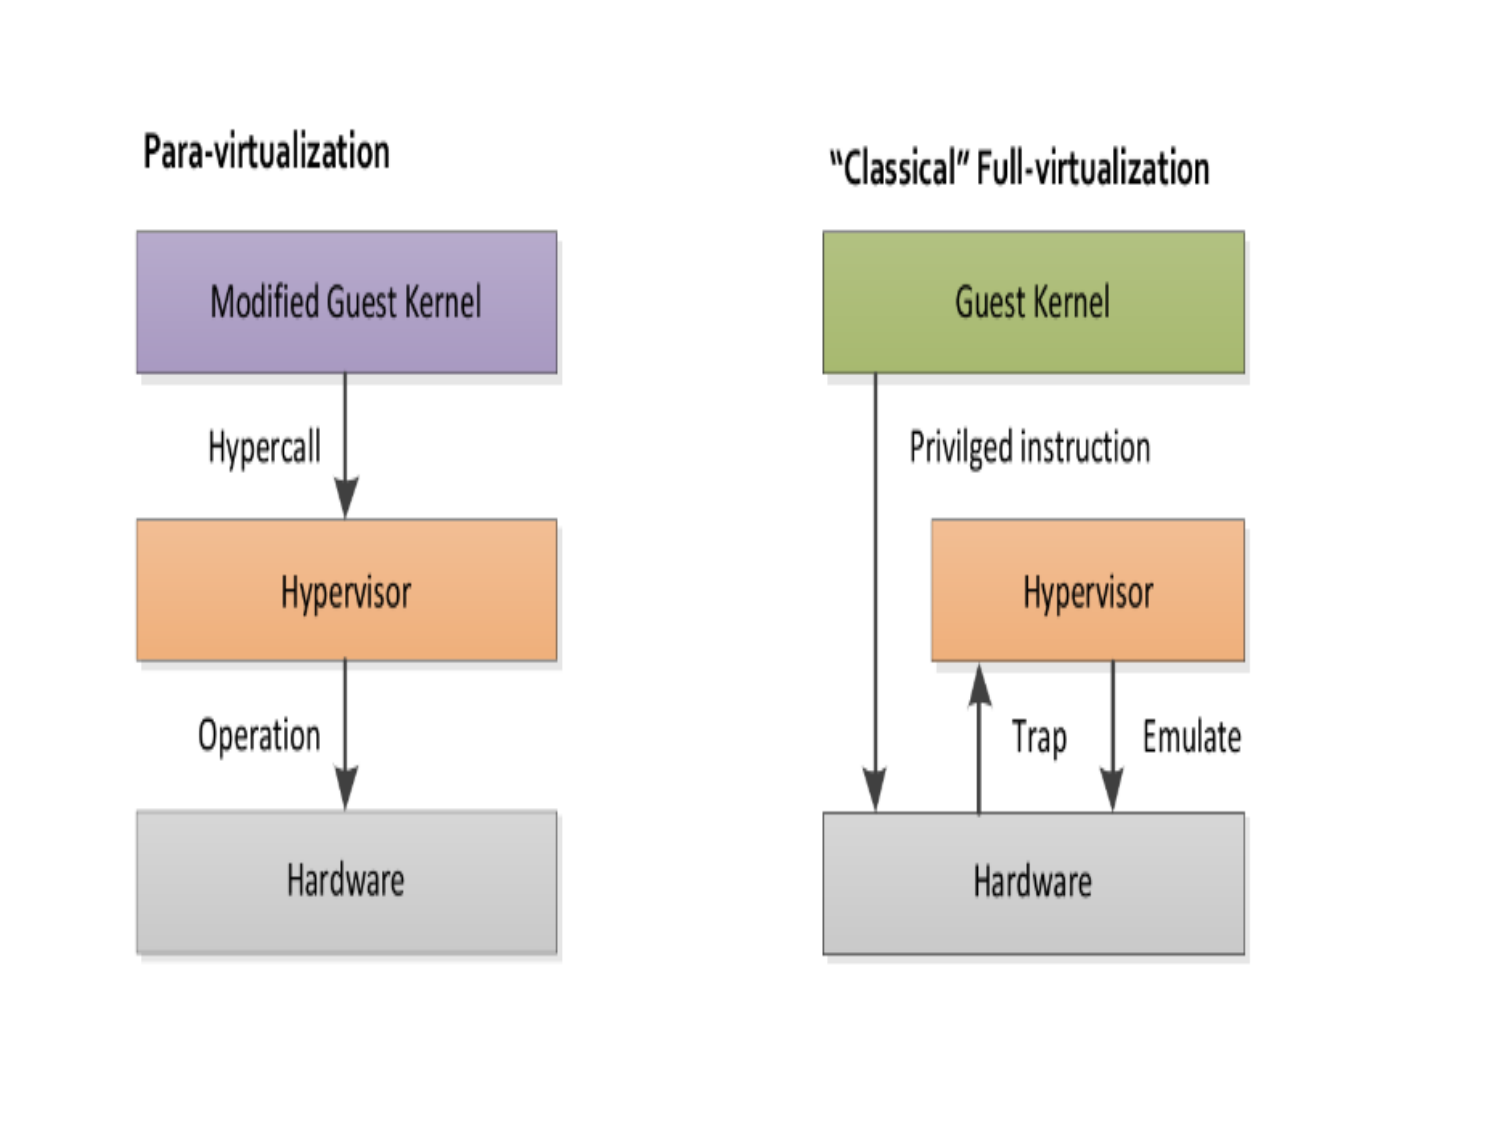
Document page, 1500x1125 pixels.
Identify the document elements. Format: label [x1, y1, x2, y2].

picture [87, 87, 1301, 1038]
